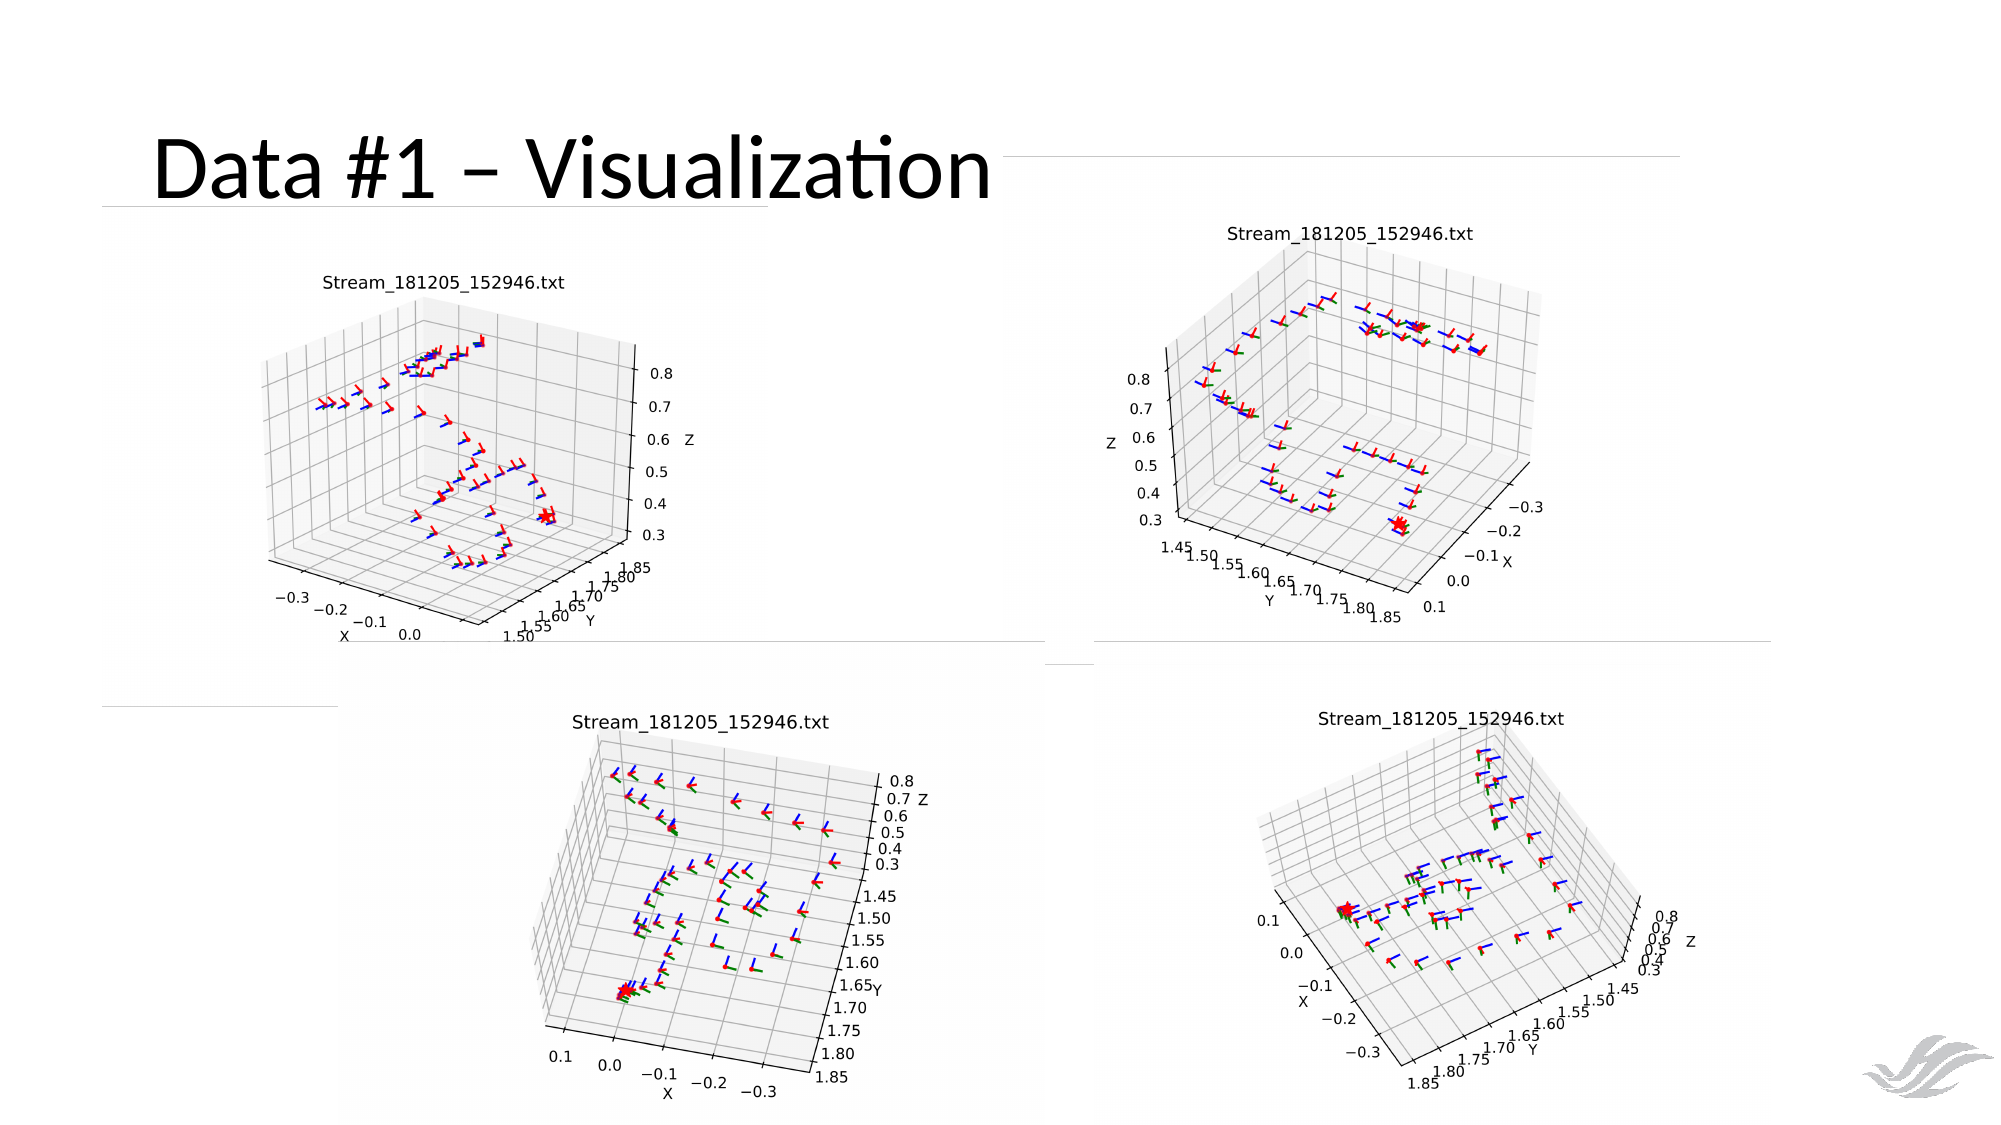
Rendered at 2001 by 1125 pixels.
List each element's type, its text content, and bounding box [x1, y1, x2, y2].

picture [102, 156, 1771, 1125]
title Data #1 – Visualization [137, 59, 1863, 278]
picture [1862, 1035, 1994, 1098]
